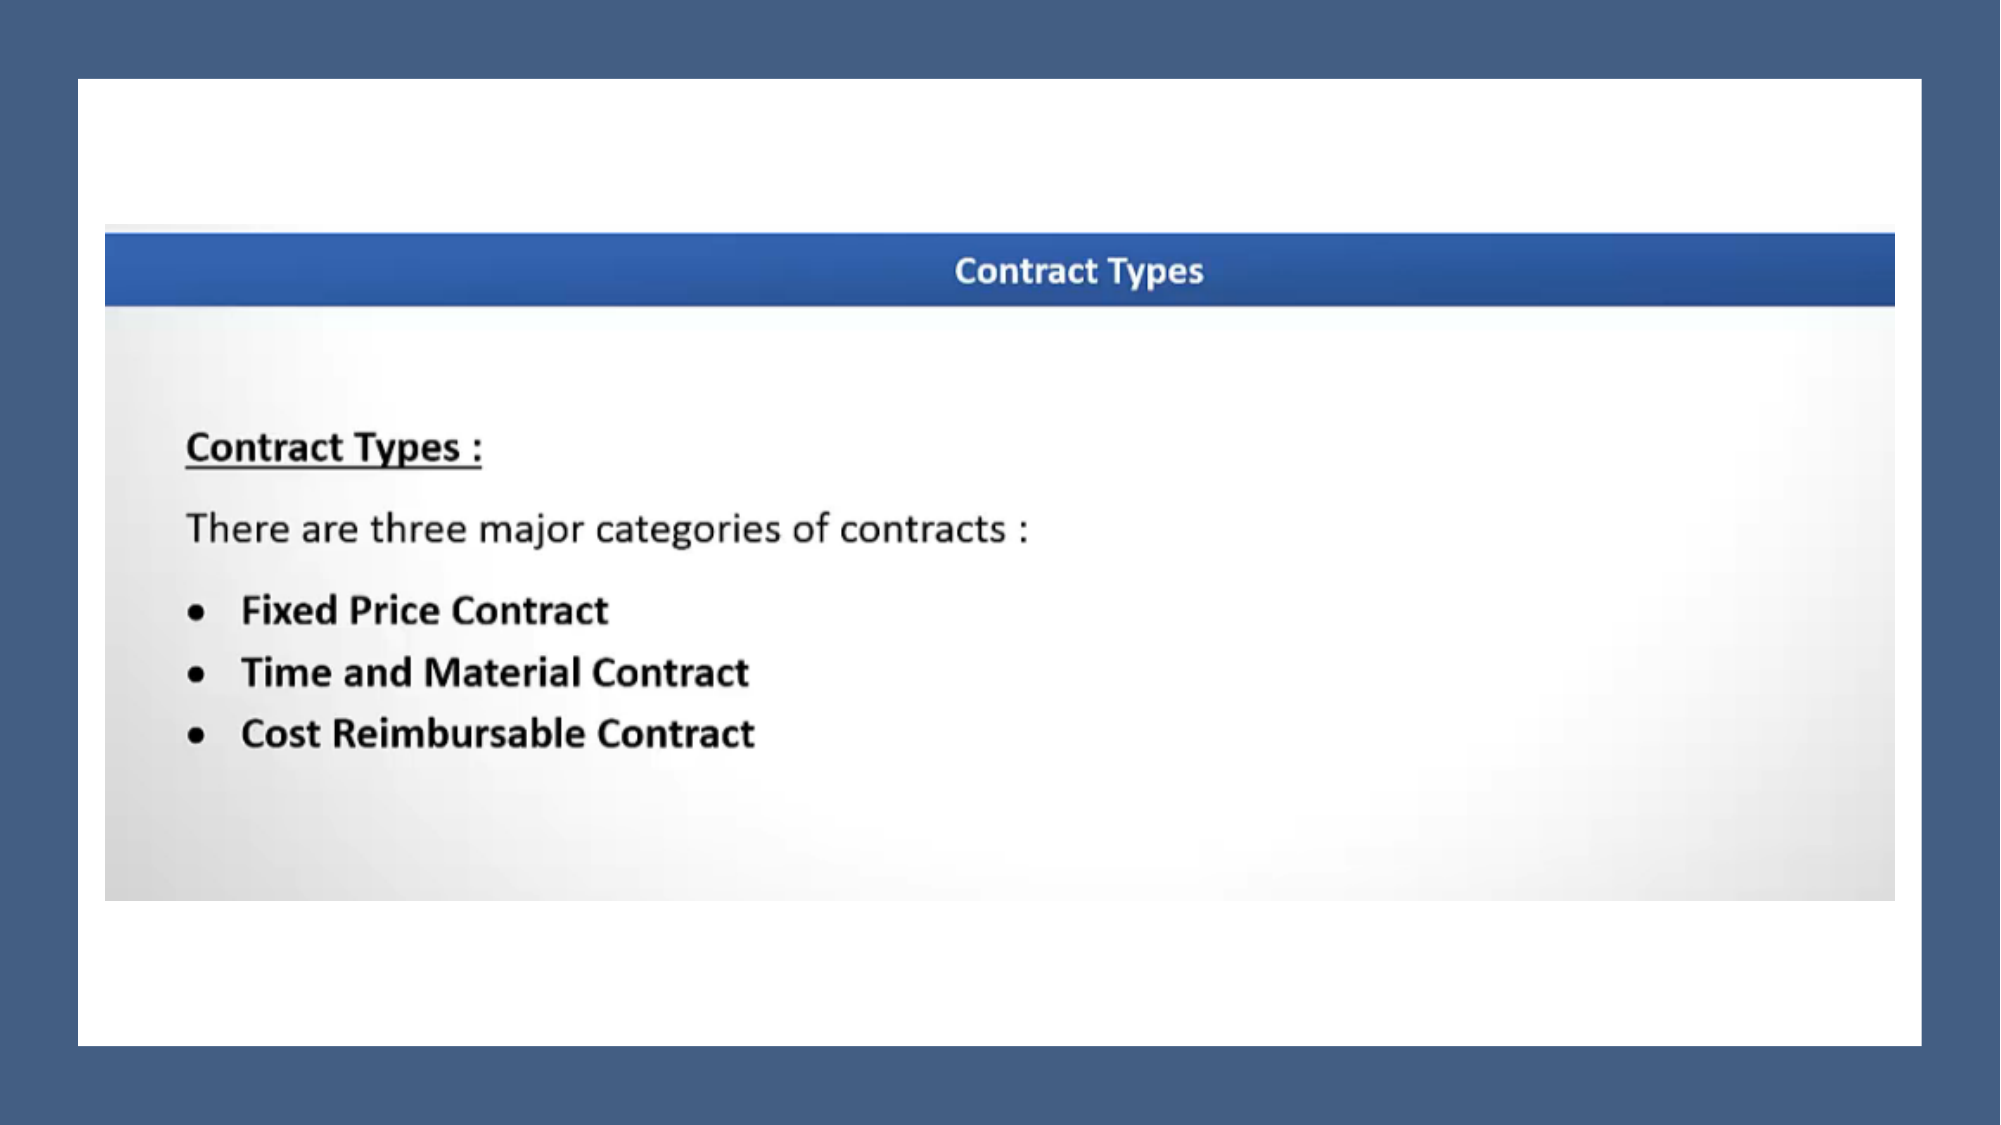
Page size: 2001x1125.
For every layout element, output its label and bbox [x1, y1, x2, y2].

text_box [0, 0, 2000, 1125]
list [104, 224, 1895, 901]
text_box [77, 77, 1923, 1048]
